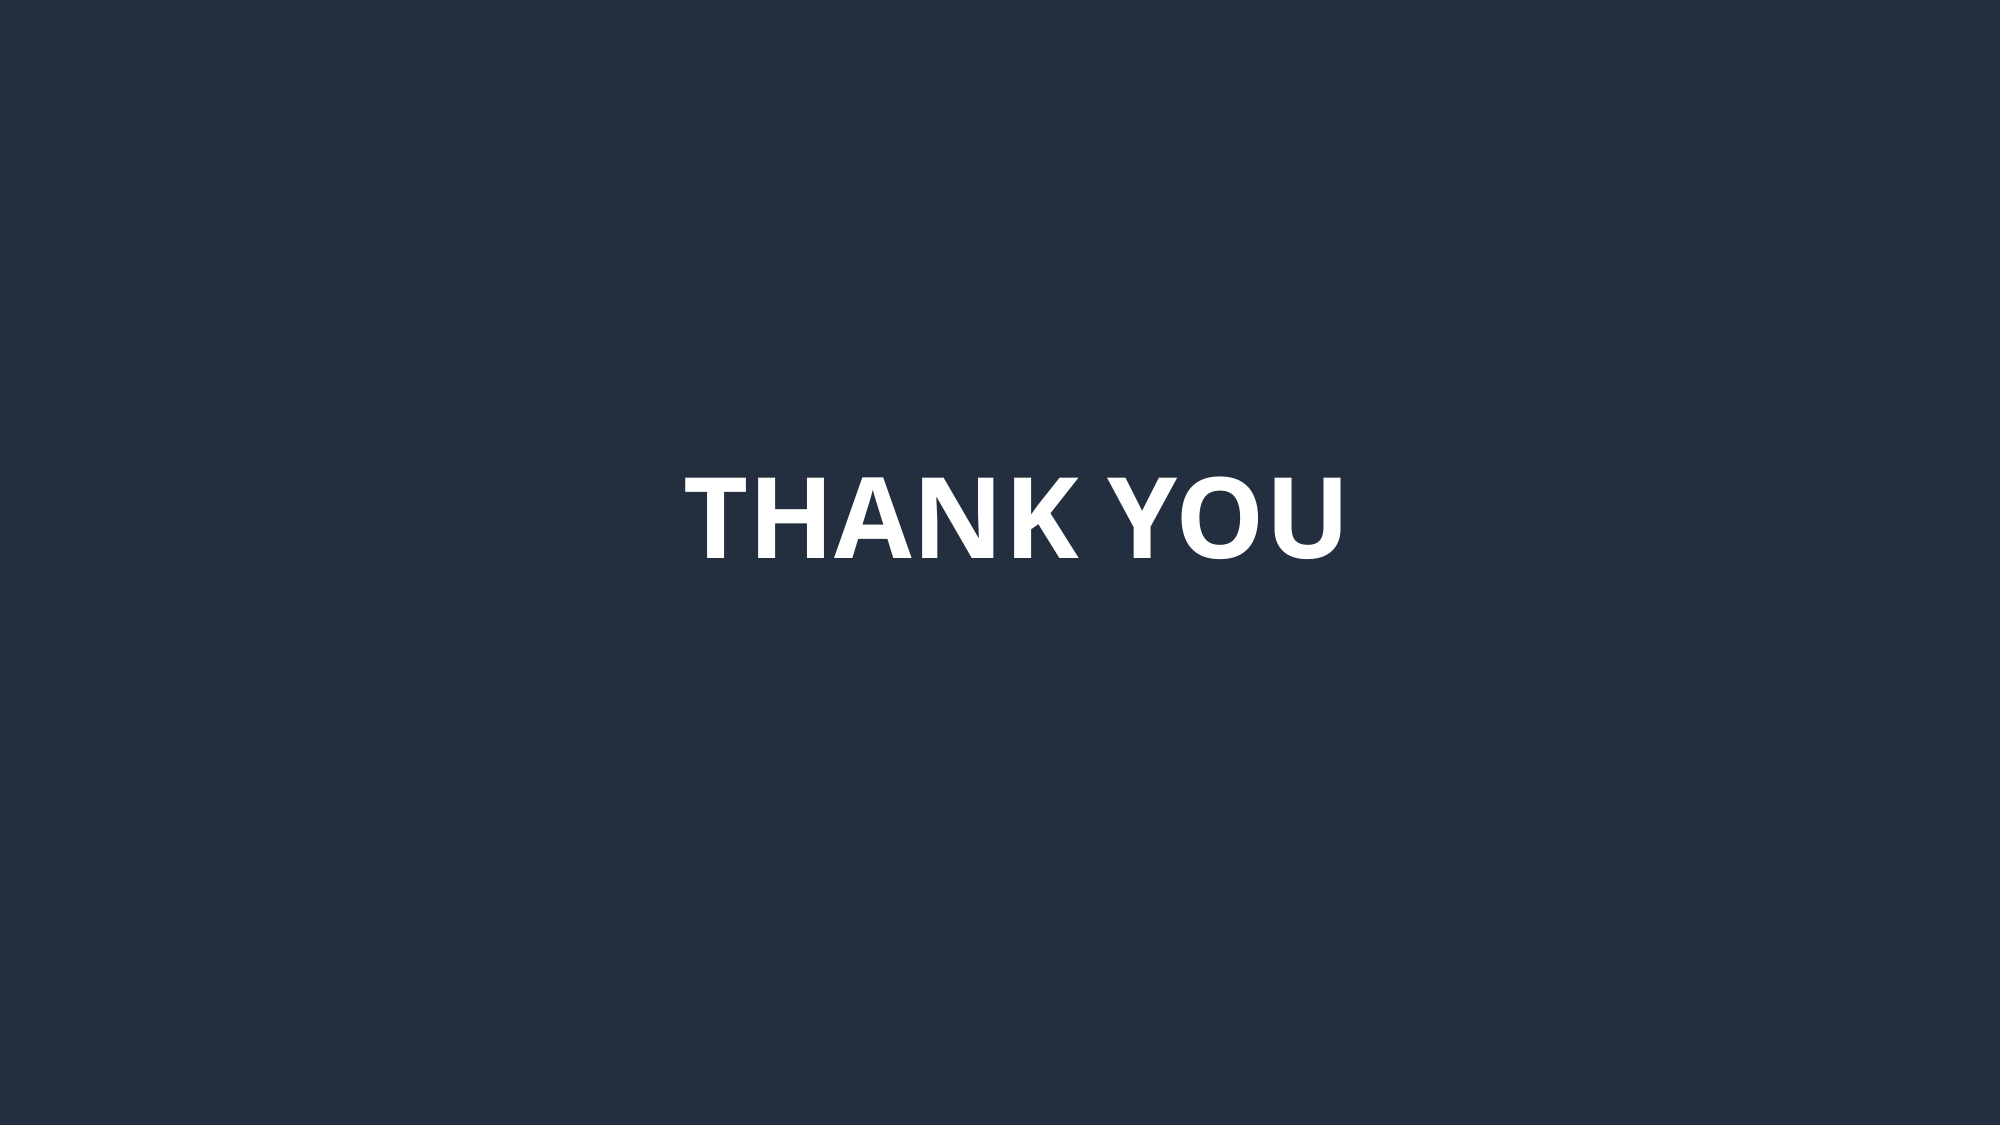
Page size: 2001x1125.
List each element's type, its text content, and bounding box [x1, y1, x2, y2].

text_box THANK YOU [669, 439, 1445, 589]
